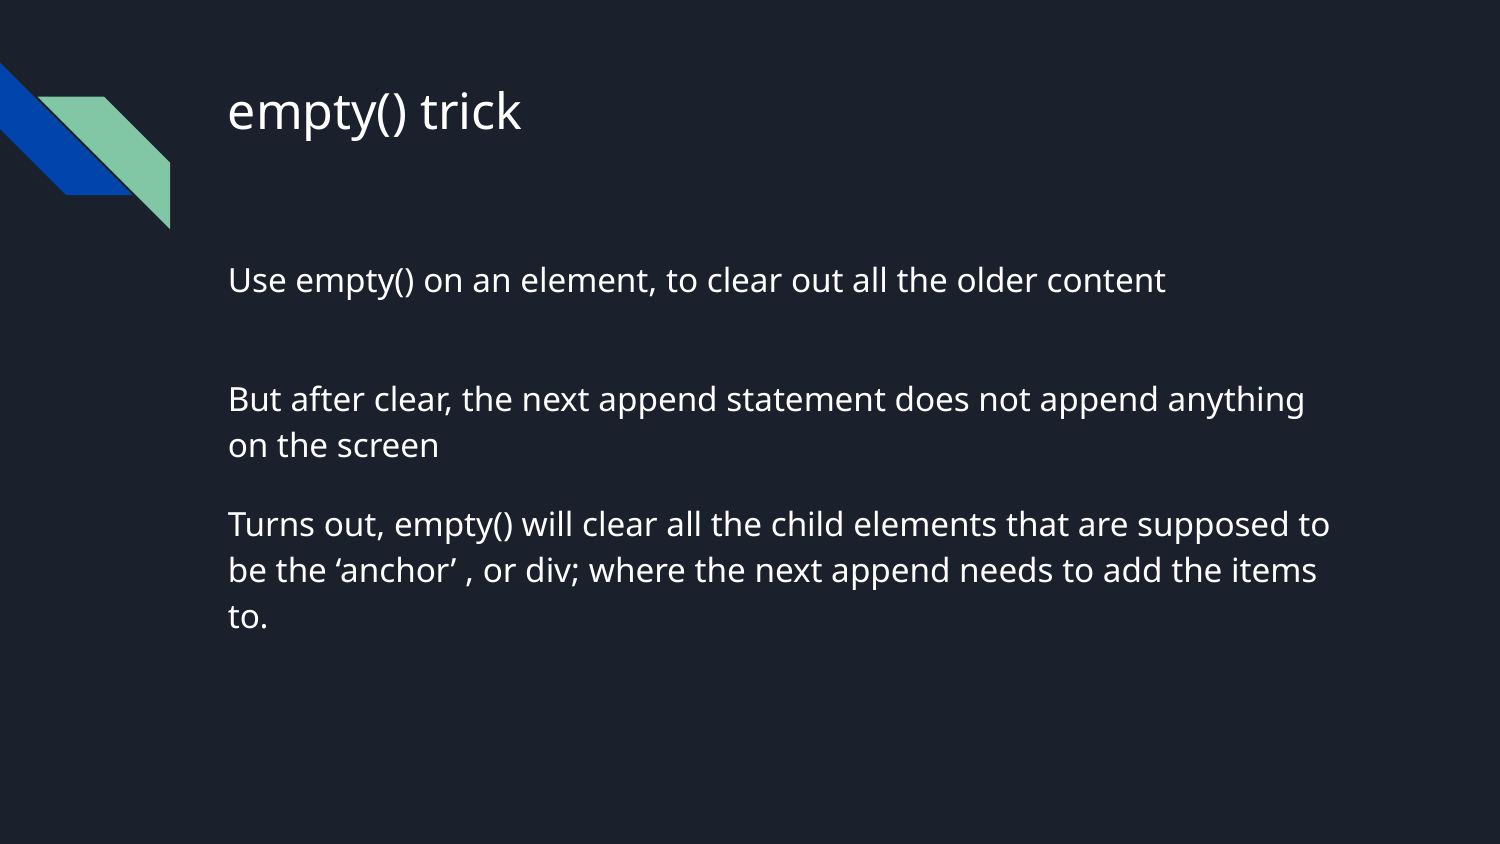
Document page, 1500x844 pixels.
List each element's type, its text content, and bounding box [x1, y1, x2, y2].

list Use empty() on an element, to clear out all the older content But after clear, the next append statement does not append anything on the screen Turns out, empty() will clear all the child elements that are supposed to be the ‘anchor’ , or div; where the next append needs to add the items to. [212, 238, 1368, 647]
title empty() trick [212, 64, 1368, 182]
